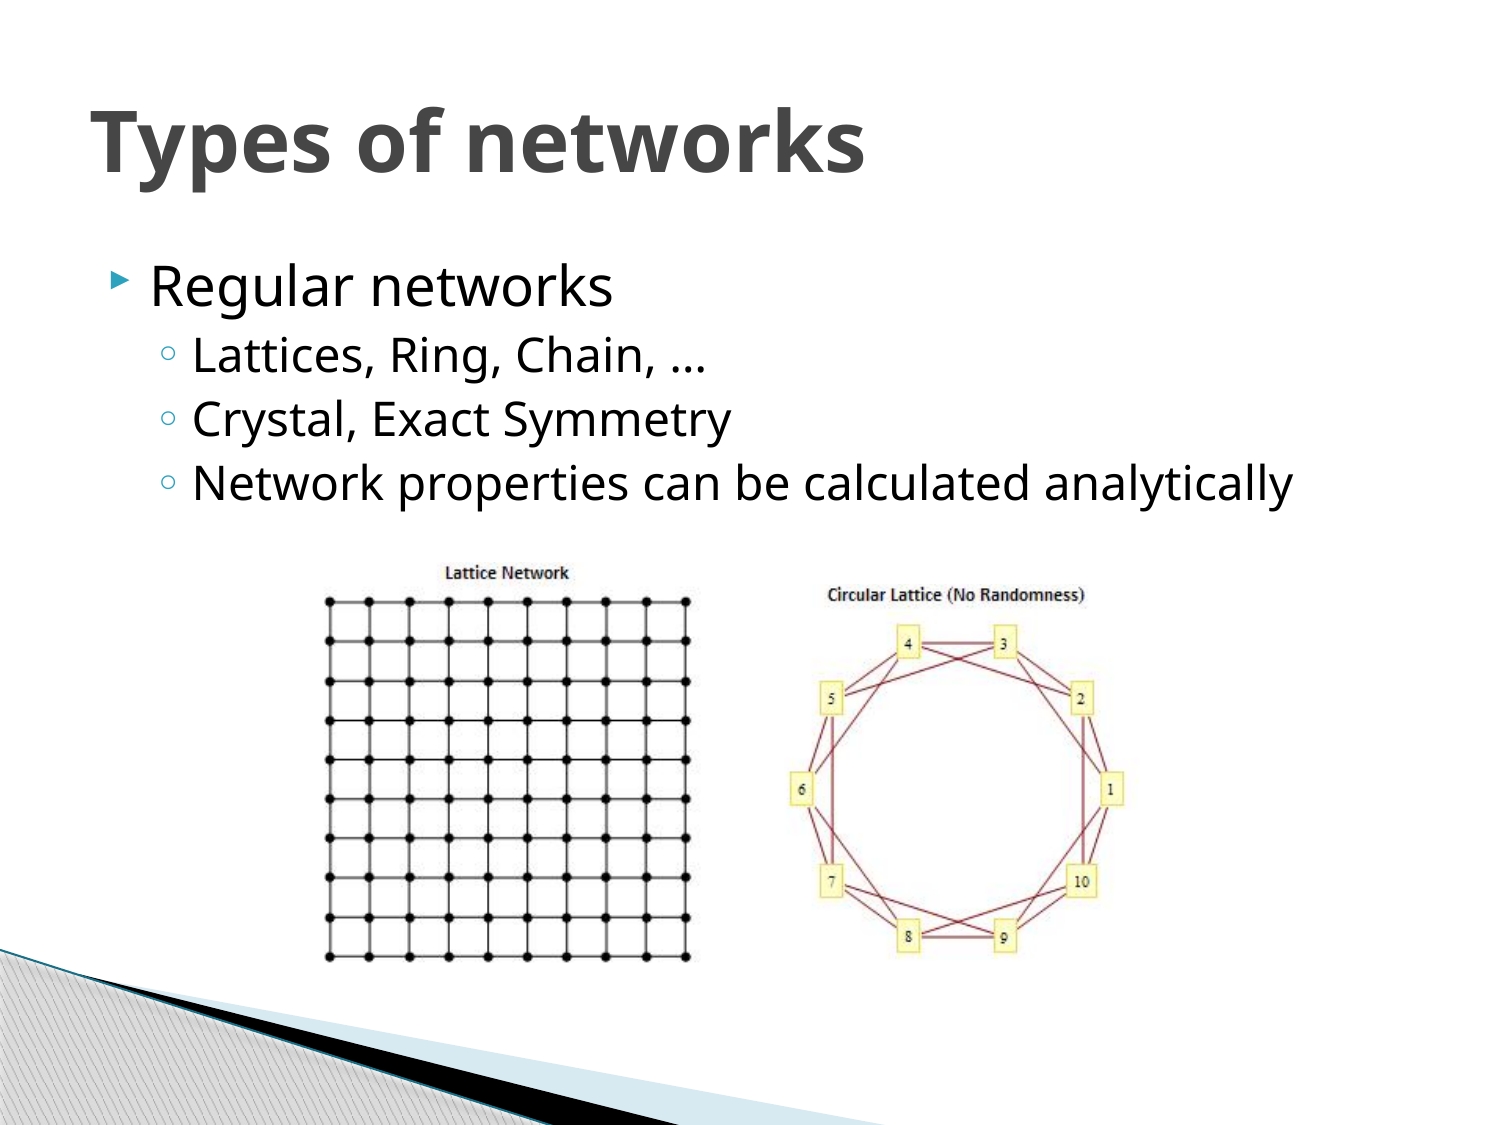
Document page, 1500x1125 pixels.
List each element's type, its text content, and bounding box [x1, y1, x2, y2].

picture [312, 562, 704, 976]
list Regular networks Lattices, Ring, Chain, … Crystal, Exact Symmetry Network properties can be calculated analytically [75, 243, 1425, 986]
title Types of networks [75, 45, 1425, 233]
picture [762, 584, 1154, 976]
